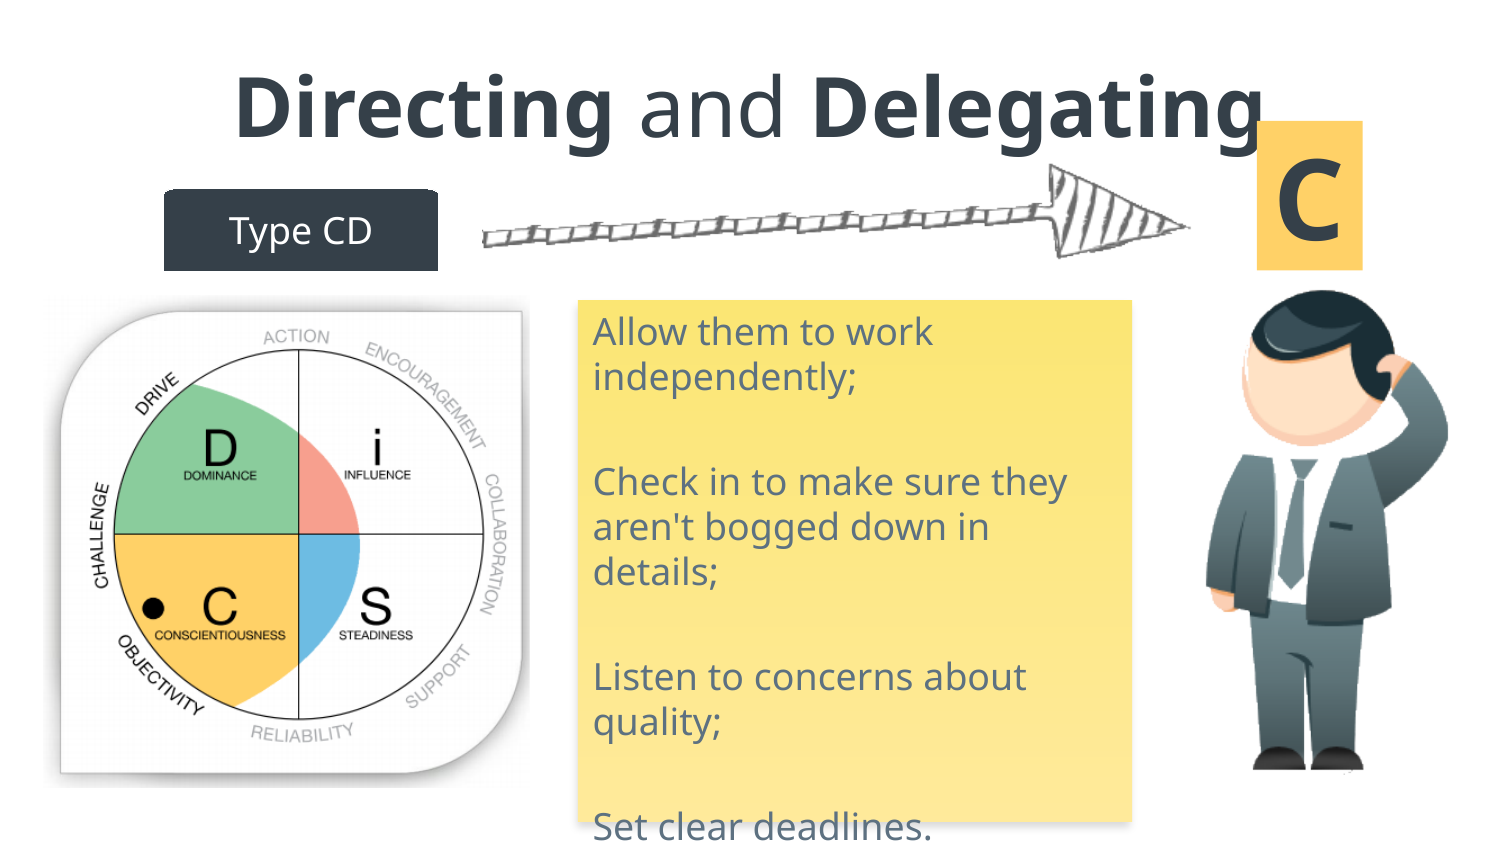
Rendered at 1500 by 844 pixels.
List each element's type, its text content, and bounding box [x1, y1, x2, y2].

text_box C [1256, 120, 1363, 271]
picture [1202, 273, 1451, 776]
title Directing and Delegating [50, 33, 1450, 175]
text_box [577, 300, 1133, 823]
picture [42, 294, 533, 788]
text_box Type CD [163, 188, 439, 272]
picture [482, 159, 1196, 267]
